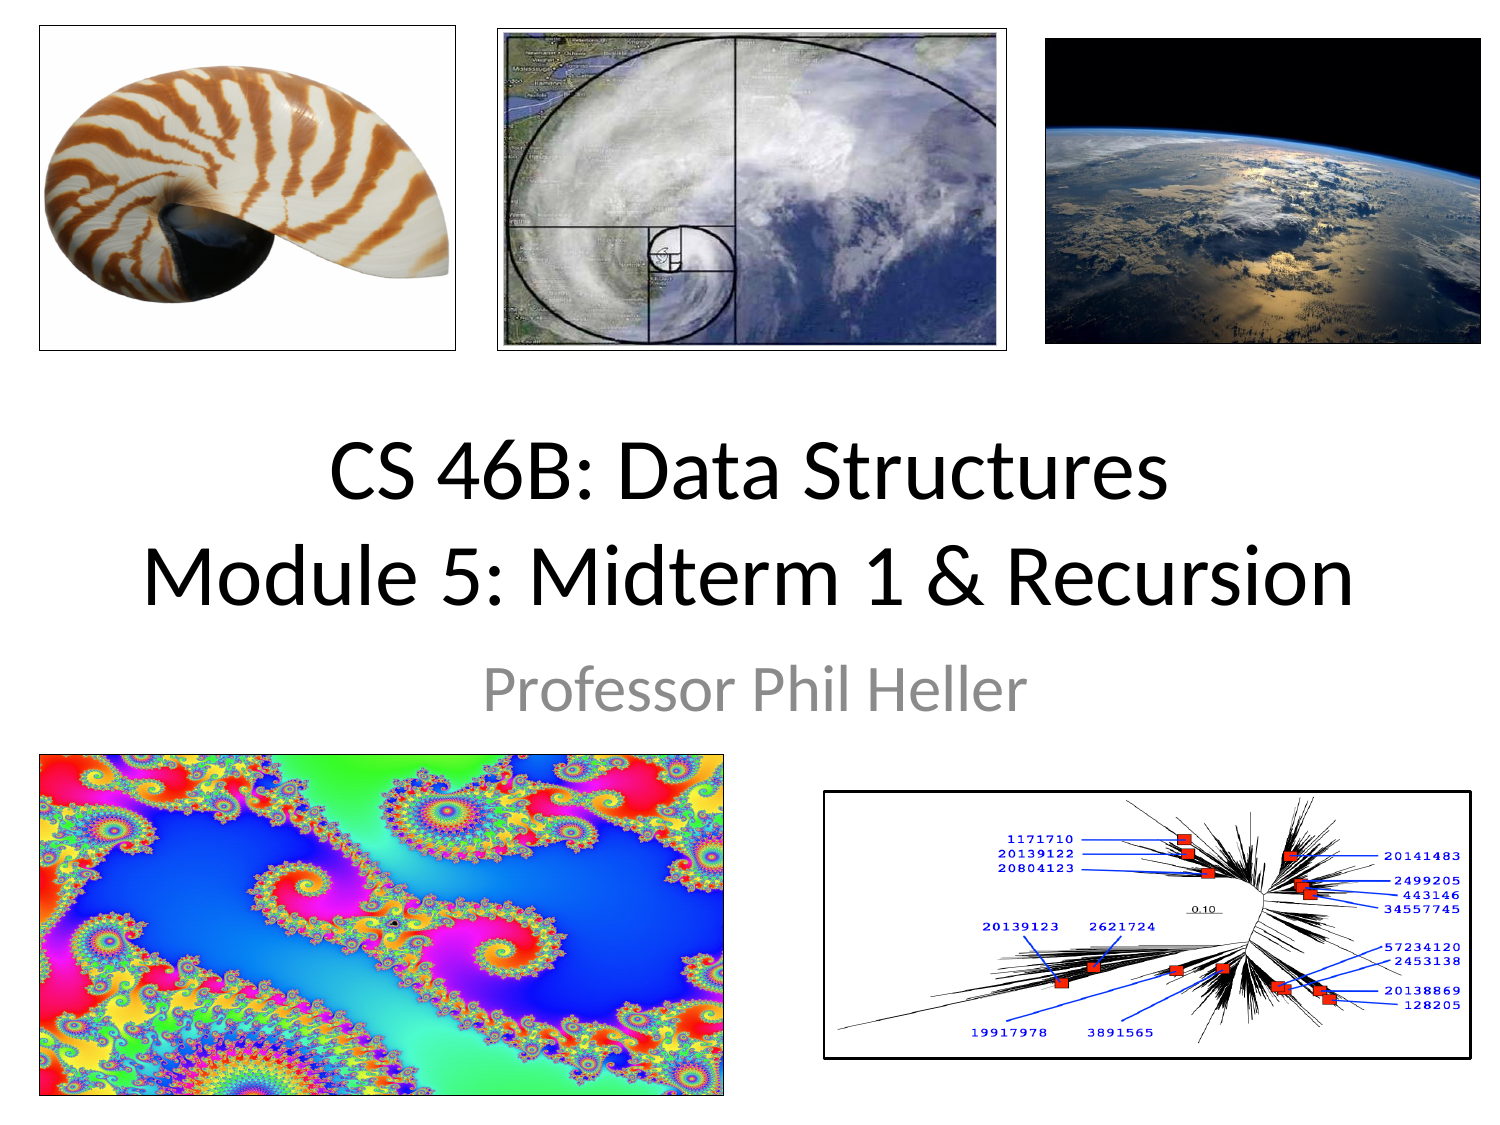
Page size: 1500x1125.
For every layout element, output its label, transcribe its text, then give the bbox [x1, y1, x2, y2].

title CS 46B: Data Structures Module 5: Midterm 1 & Recursion [112, 396, 1388, 638]
picture [497, 28, 1007, 351]
subtitle Professor Phil Heller [230, 637, 1281, 925]
picture [825, 792, 1470, 1058]
picture [40, 0, 455, 397]
picture [1045, 38, 1481, 344]
picture [38, 754, 725, 1096]
